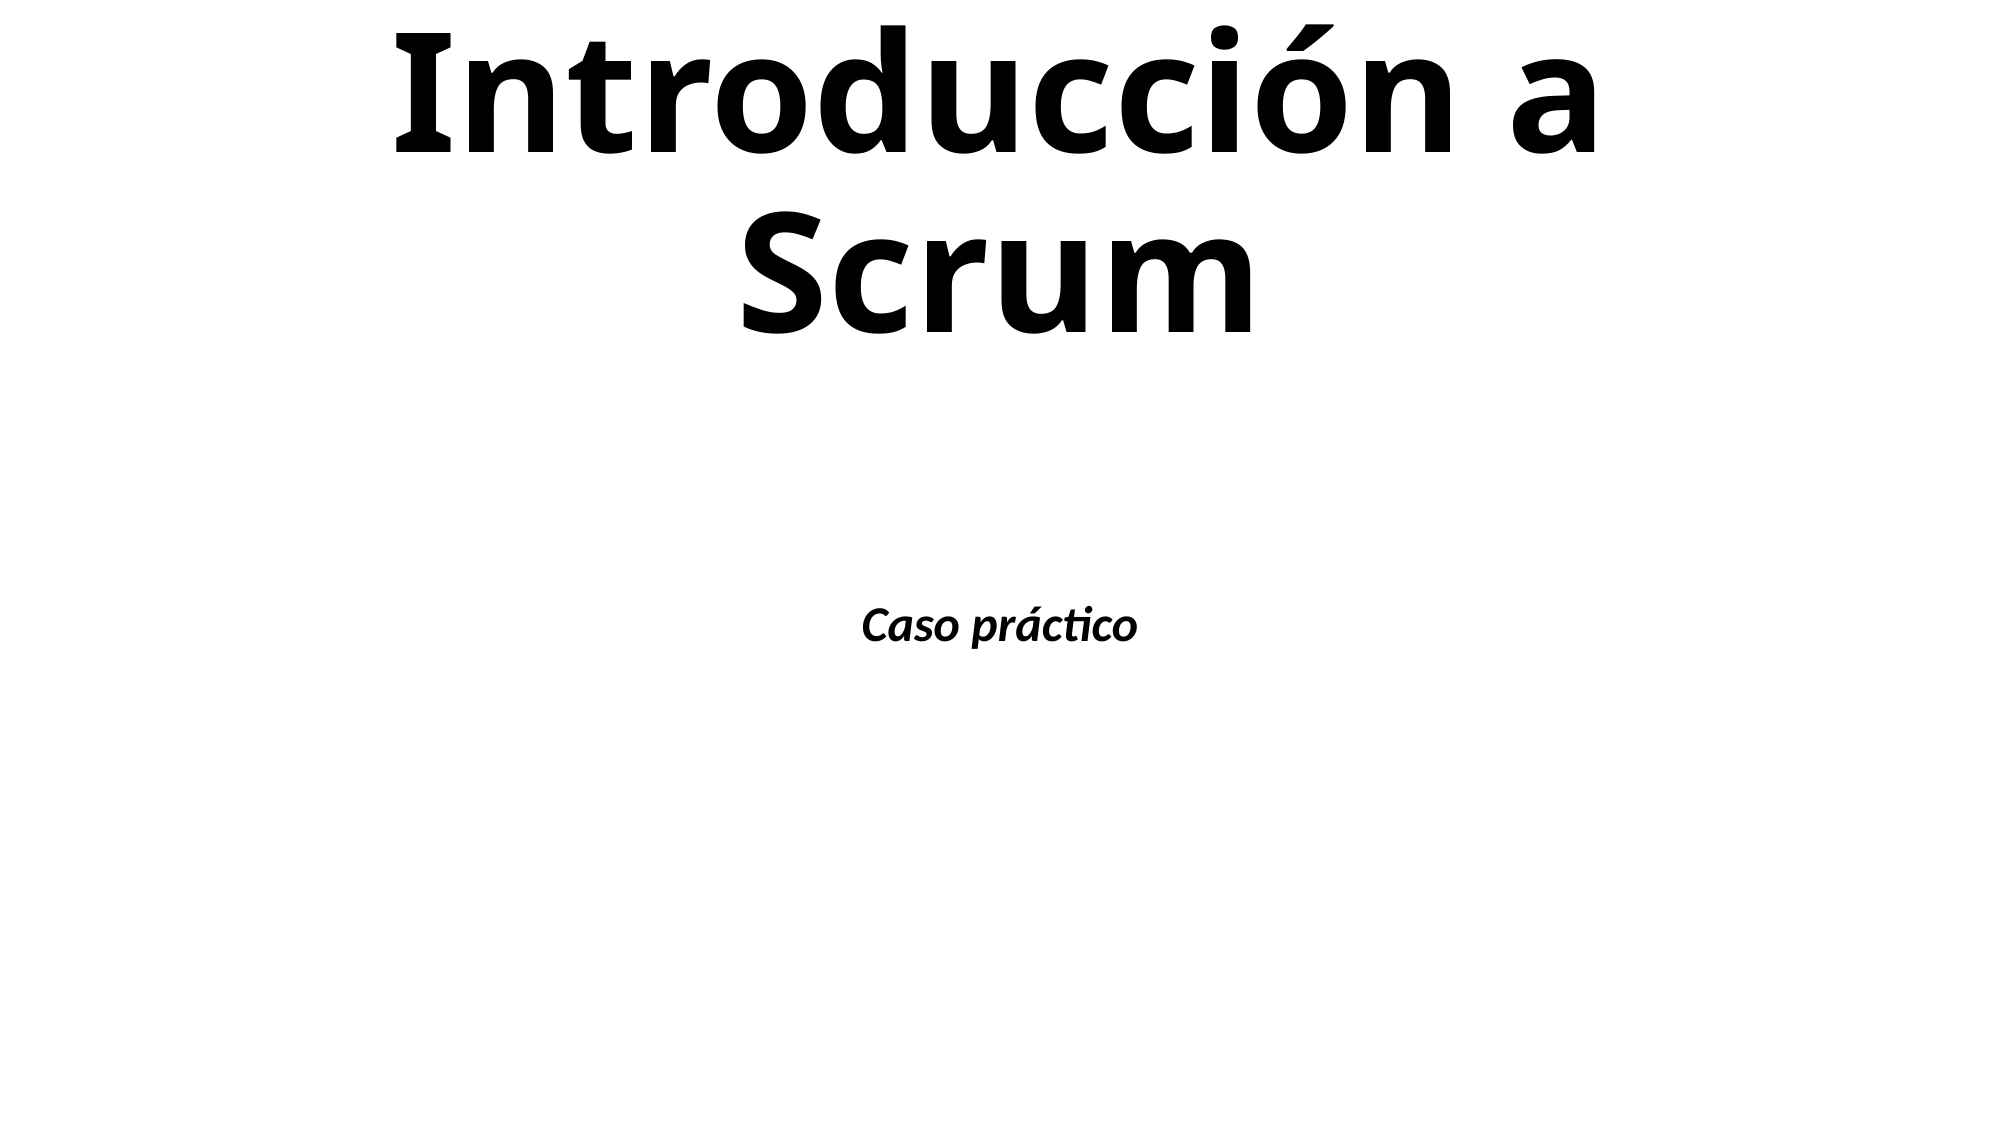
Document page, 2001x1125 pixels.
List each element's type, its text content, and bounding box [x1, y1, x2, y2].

subtitle Caso práctico [249, 590, 1750, 863]
title Introducción a Scrum [249, 184, 1750, 576]
